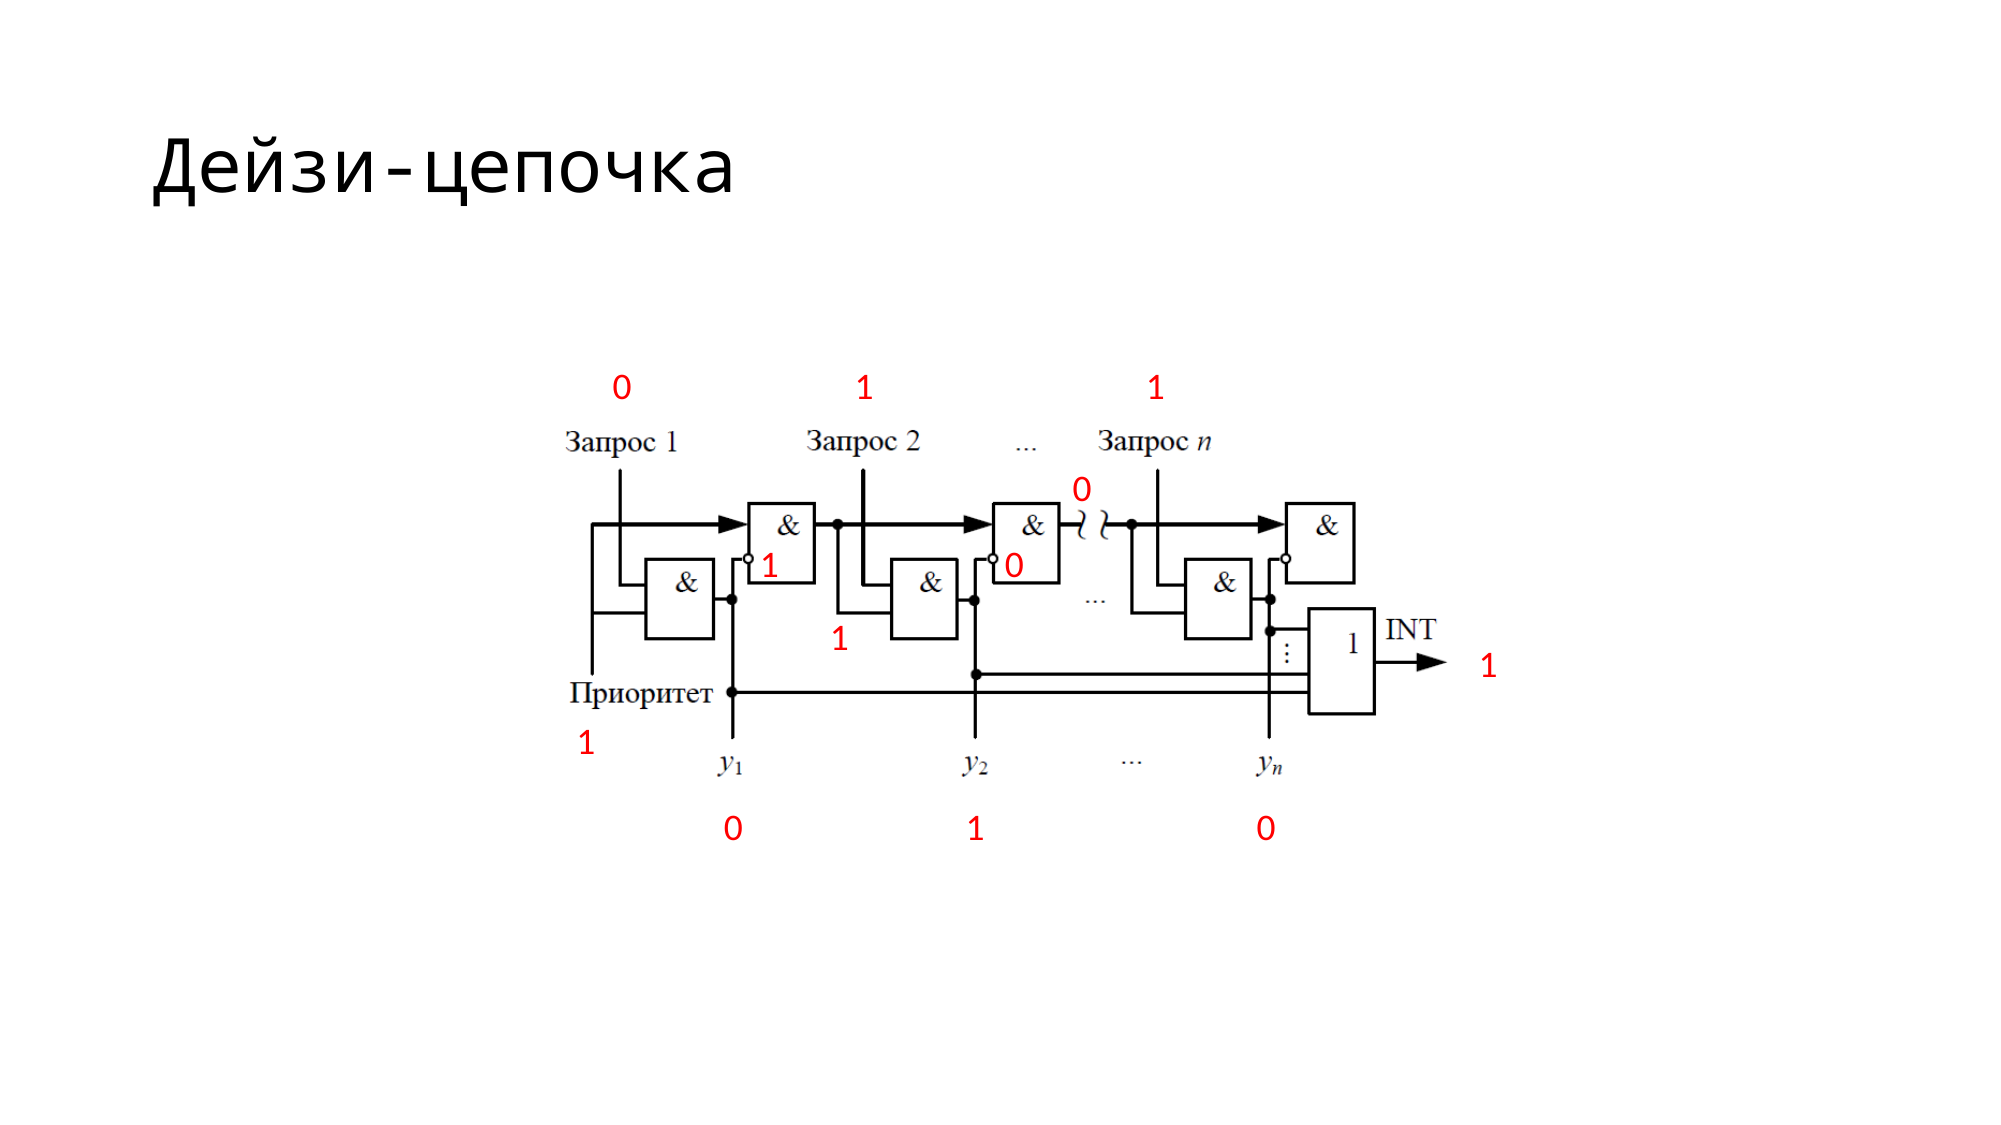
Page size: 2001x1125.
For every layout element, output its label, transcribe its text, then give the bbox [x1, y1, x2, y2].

text_box 1 [1131, 354, 1180, 415]
text_box 1 [950, 796, 1000, 856]
text_box 1 [1464, 632, 1513, 693]
text_box 0 [597, 354, 647, 415]
picture [536, 415, 1464, 796]
text_box 0 [709, 796, 758, 856]
text_box 1 [839, 354, 889, 415]
title Дейзи-цепочка [137, 59, 1863, 278]
text_box 0 [1241, 796, 1291, 856]
